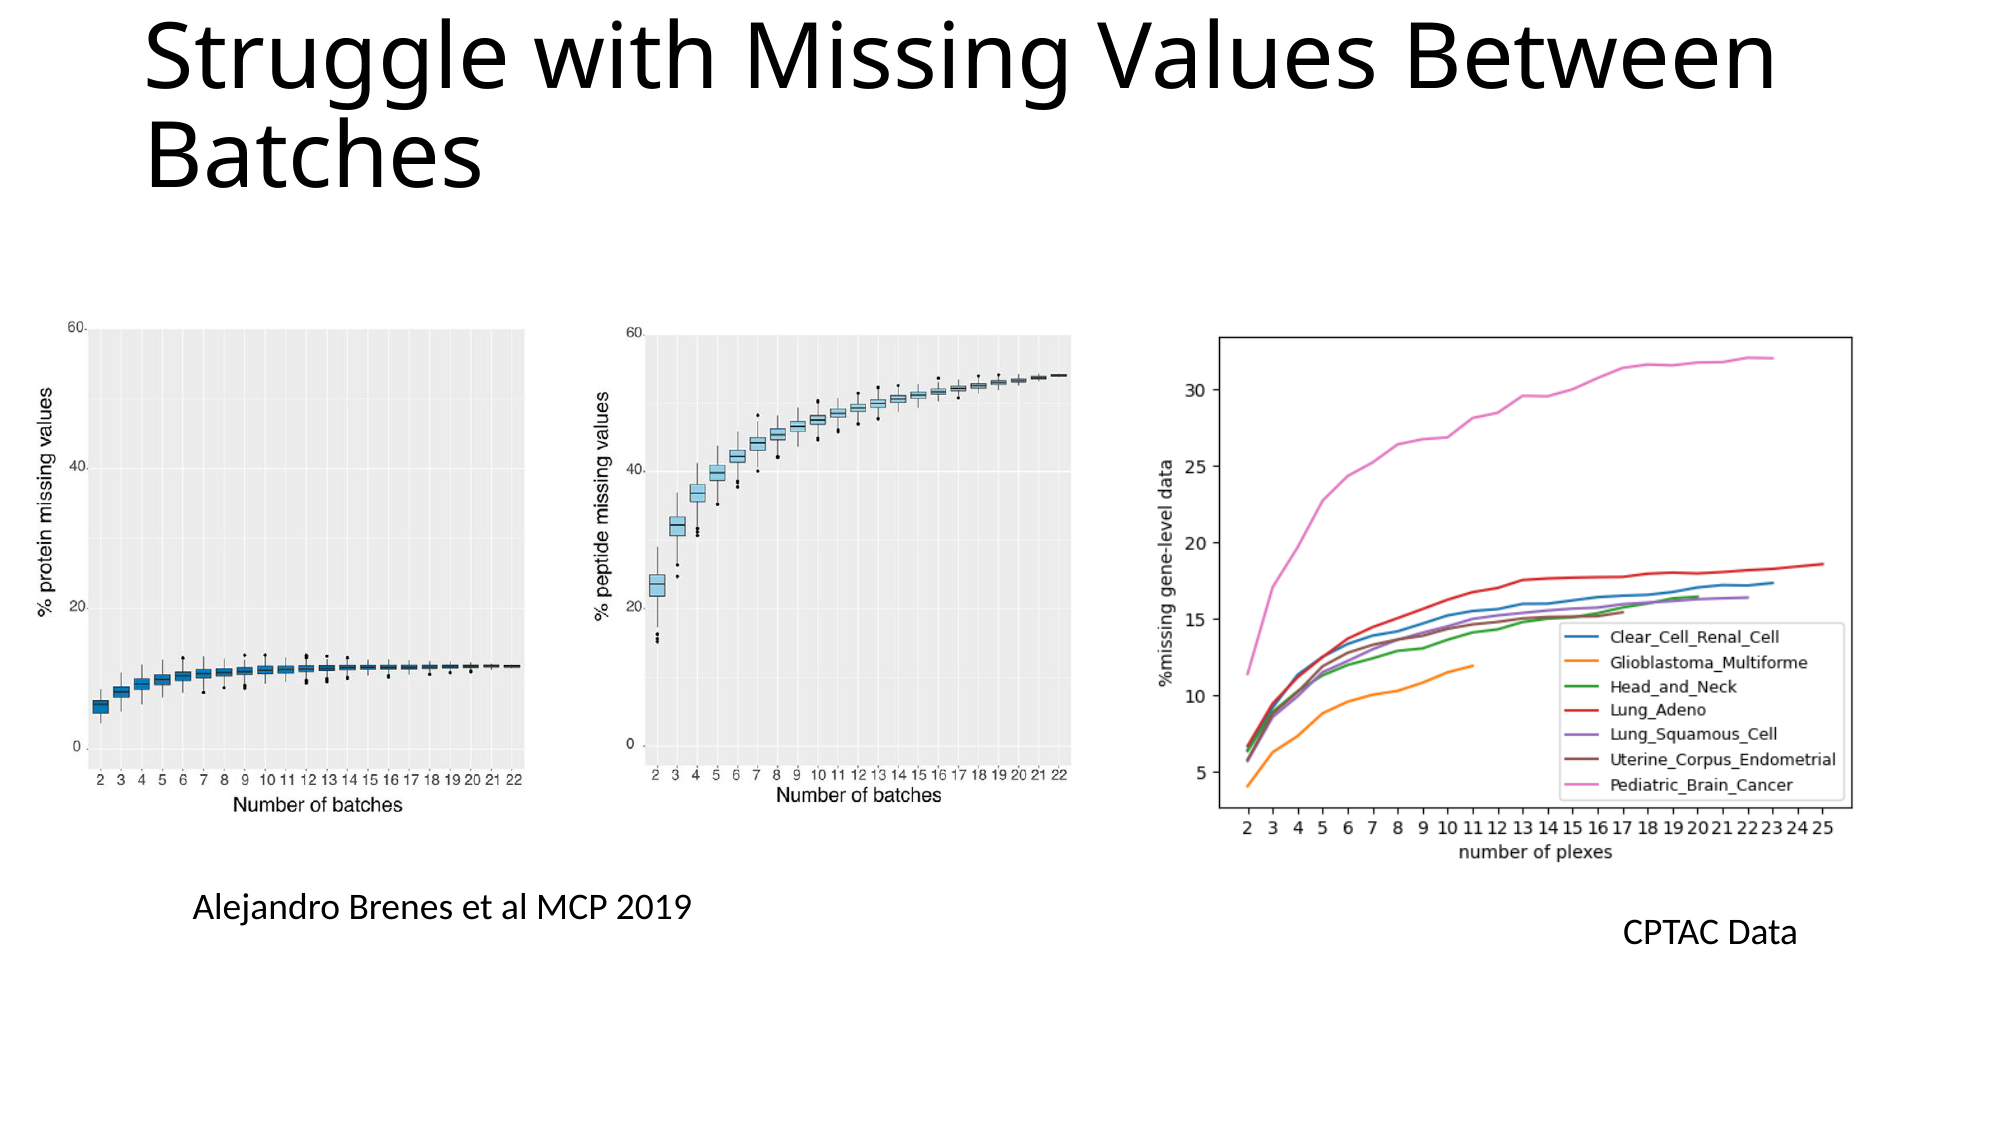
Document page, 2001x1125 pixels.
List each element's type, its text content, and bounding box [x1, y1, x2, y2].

title Struggle with Missing Values Between Batches [129, 0, 1921, 218]
text_box Alejandro Brenes et al MCP 2019 [177, 874, 708, 935]
picture [1117, 333, 1933, 875]
picture [17, 313, 1074, 812]
text_box CPTAC Data [1608, 899, 1813, 960]
